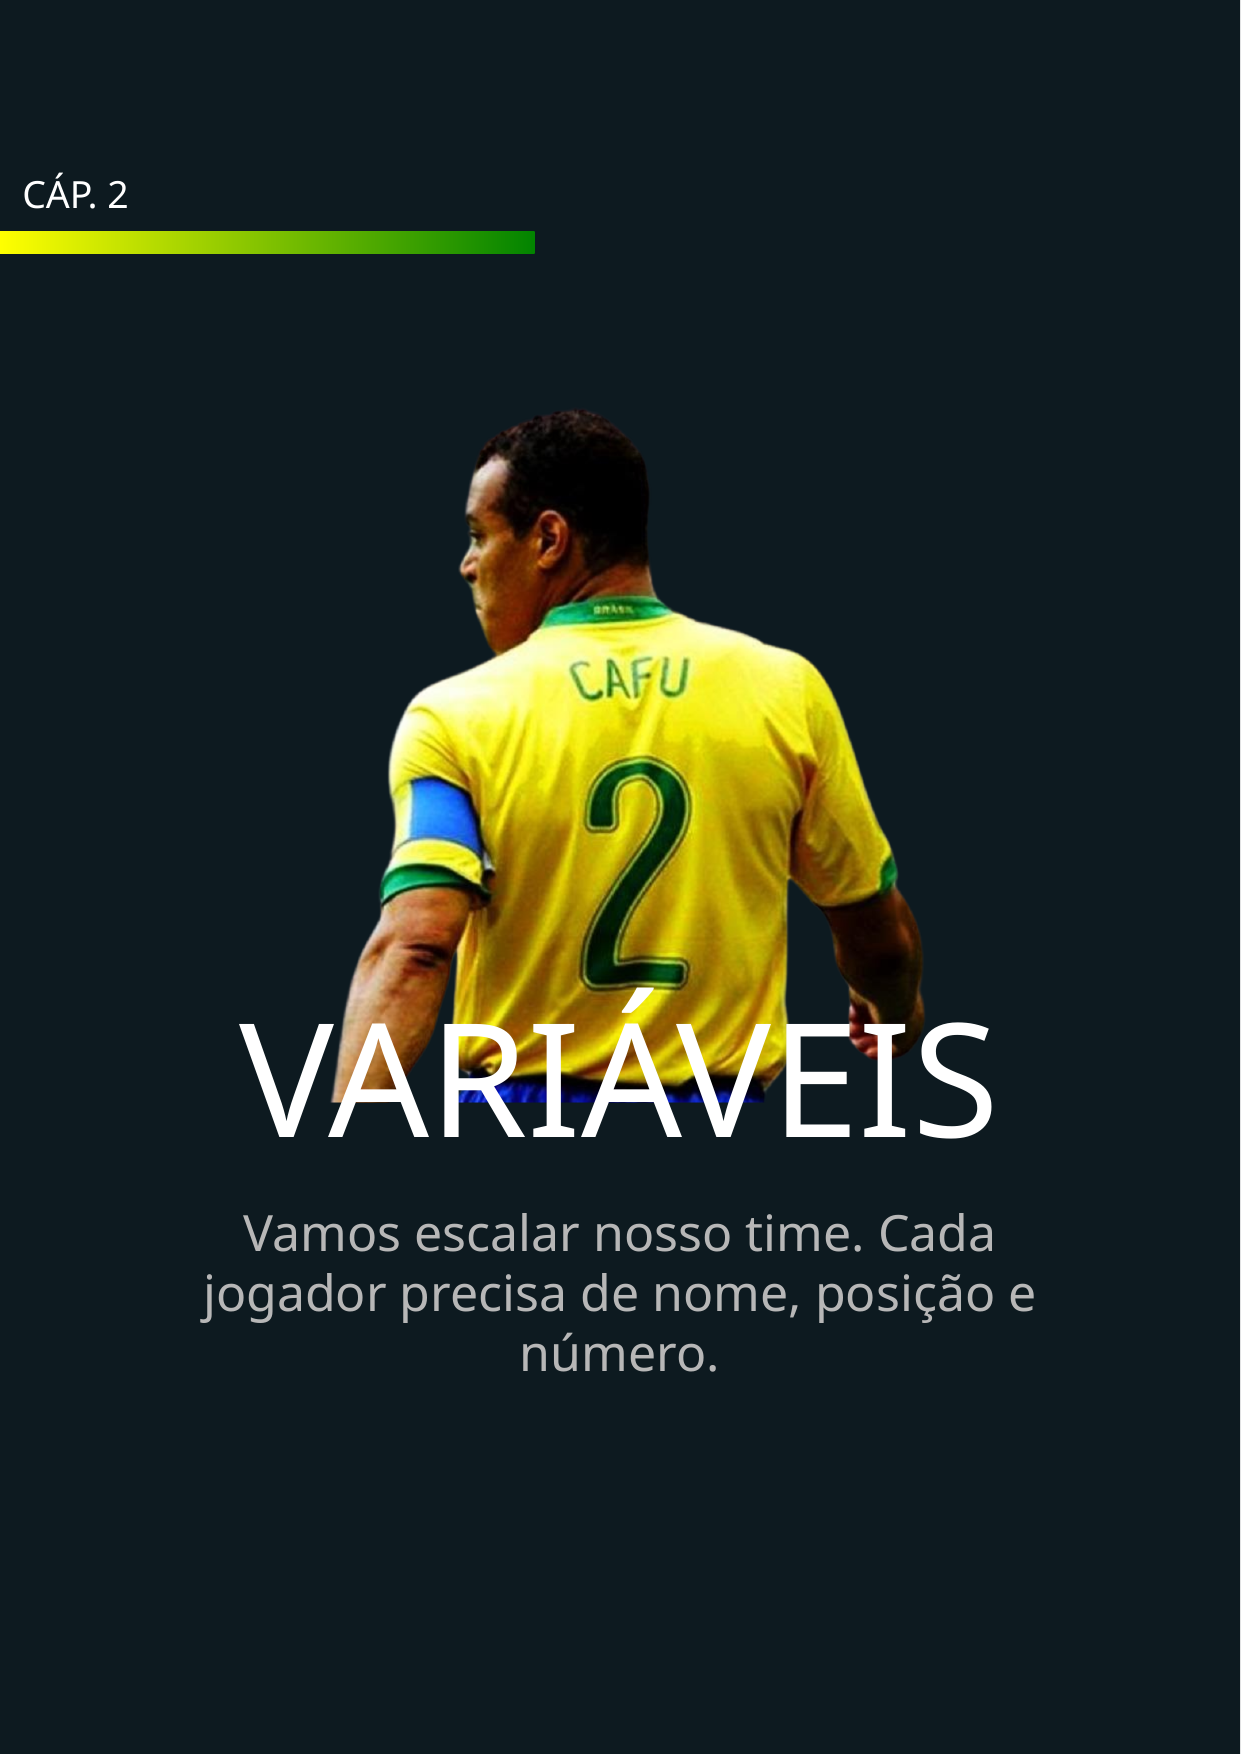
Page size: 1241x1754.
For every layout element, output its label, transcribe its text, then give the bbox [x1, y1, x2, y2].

text_box [0, 0, 1241, 1754]
text_box CÁP. 2 [7, 155, 382, 231]
text_box [0, 231, 535, 254]
text_box VARIÁVEIS [60, 964, 1180, 1184]
picture [321, 355, 943, 1132]
text_box Vamos escalar nosso time. Cada jogador precisa de nome, posição e número. [148, 1186, 1092, 1397]
